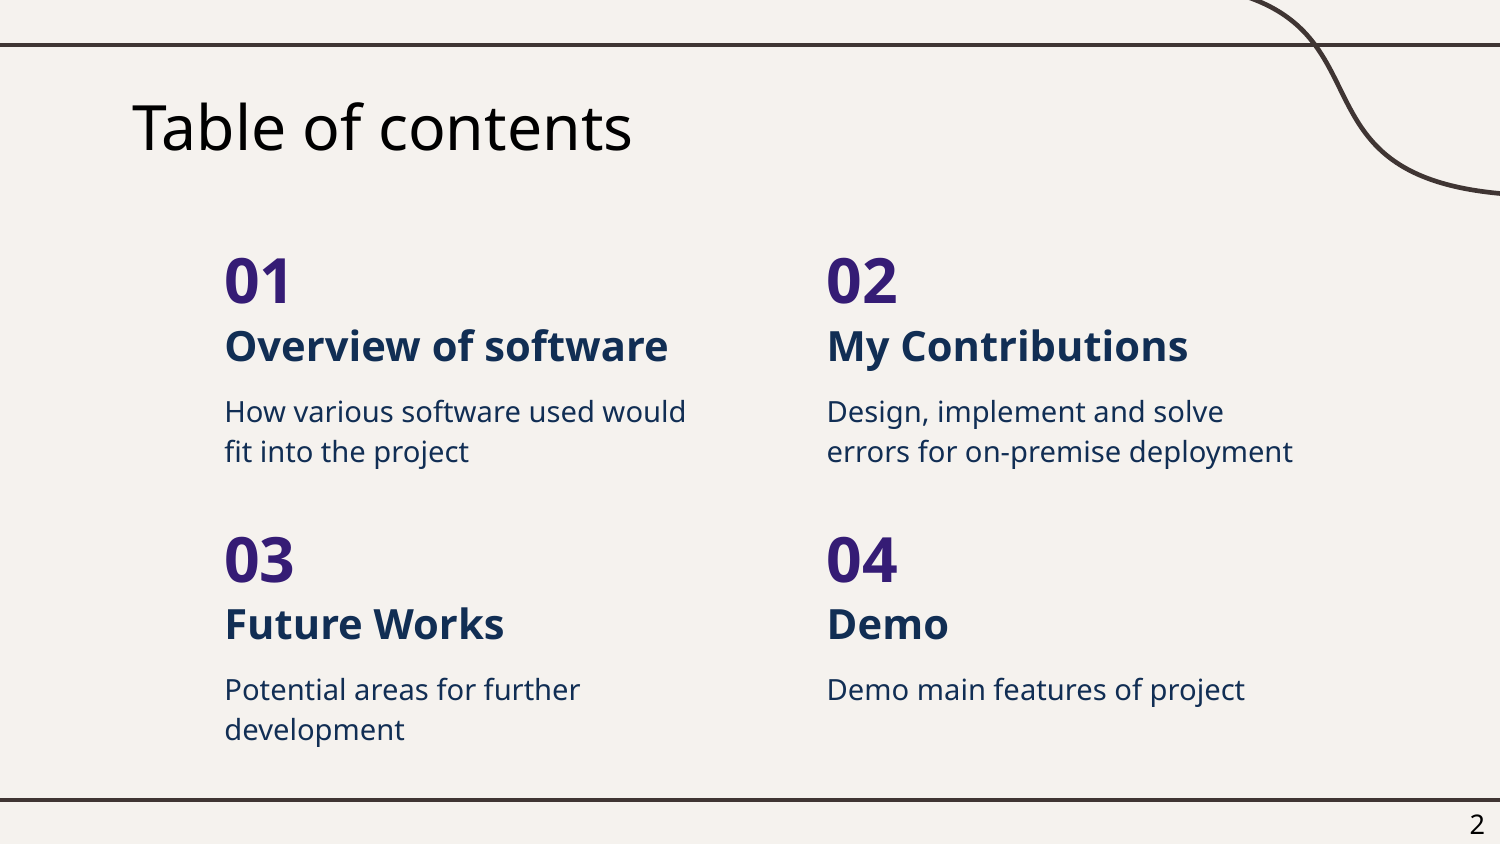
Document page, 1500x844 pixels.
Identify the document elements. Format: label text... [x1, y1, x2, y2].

text_box Potential areas for further development [209, 664, 726, 751]
text_box 02 [811, 234, 969, 311]
text_box Demo [811, 589, 1328, 664]
text_box How various software used would fit into the project [209, 386, 726, 472]
title Table of contents [116, 72, 890, 167]
text_box Design, implement and solve errors for on-premise deployment [811, 386, 1328, 472]
slide_number ‹#› [1410, 792, 1500, 844]
text_box 03 [209, 512, 366, 589]
text_box 01 [209, 234, 366, 311]
text_box My Contributions [811, 311, 1328, 386]
text_box 04 [811, 512, 969, 589]
text_box Demo main features of project [811, 664, 1328, 751]
text_box Future Works [209, 589, 726, 664]
text_box Overview of software [209, 311, 784, 386]
